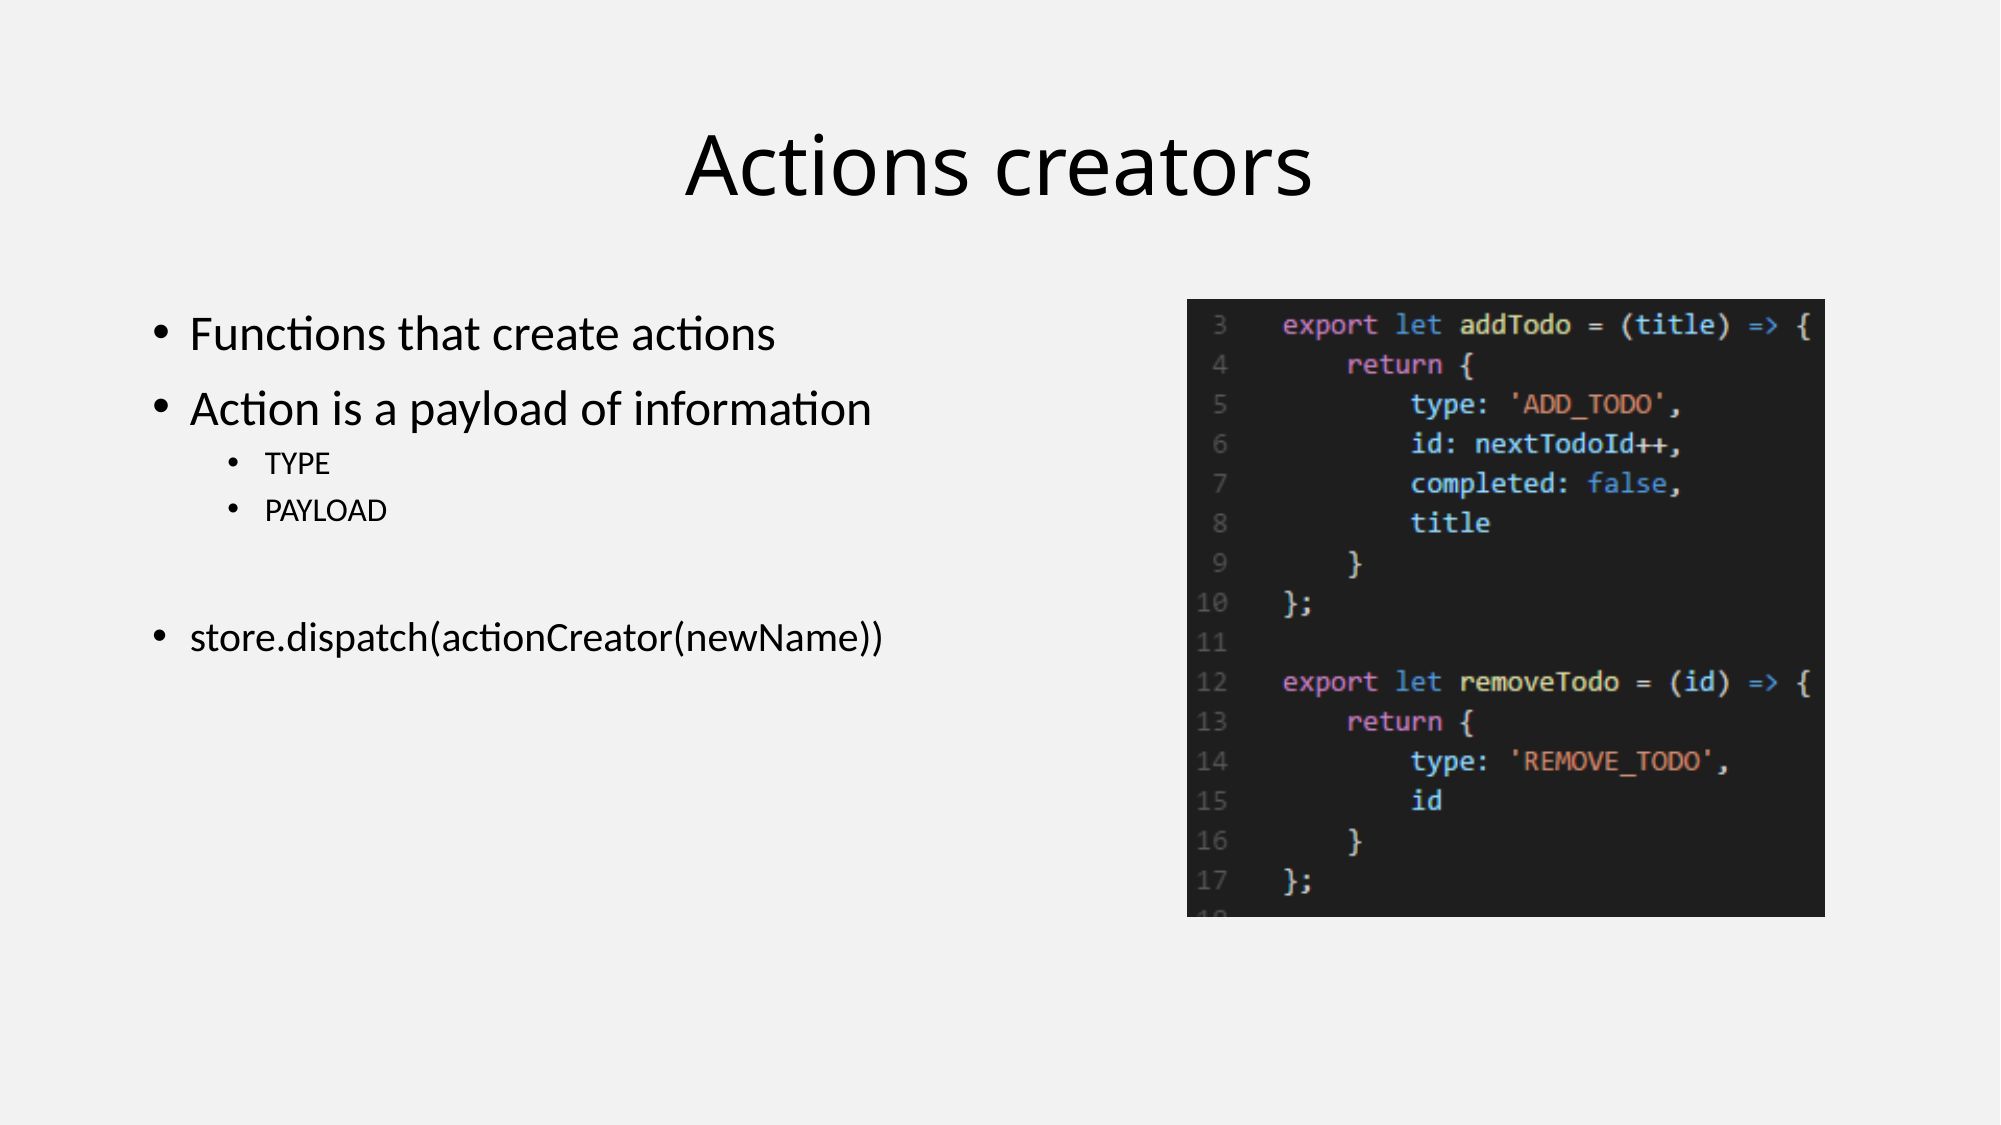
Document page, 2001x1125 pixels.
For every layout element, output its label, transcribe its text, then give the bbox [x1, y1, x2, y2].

list Functions that create actions Action is a payload of information TYPE PAYLOAD store.dispatch(actionCreator(newName)) [137, 299, 1098, 1014]
picture [1186, 299, 1825, 917]
title Actions creators [137, 59, 1863, 278]
